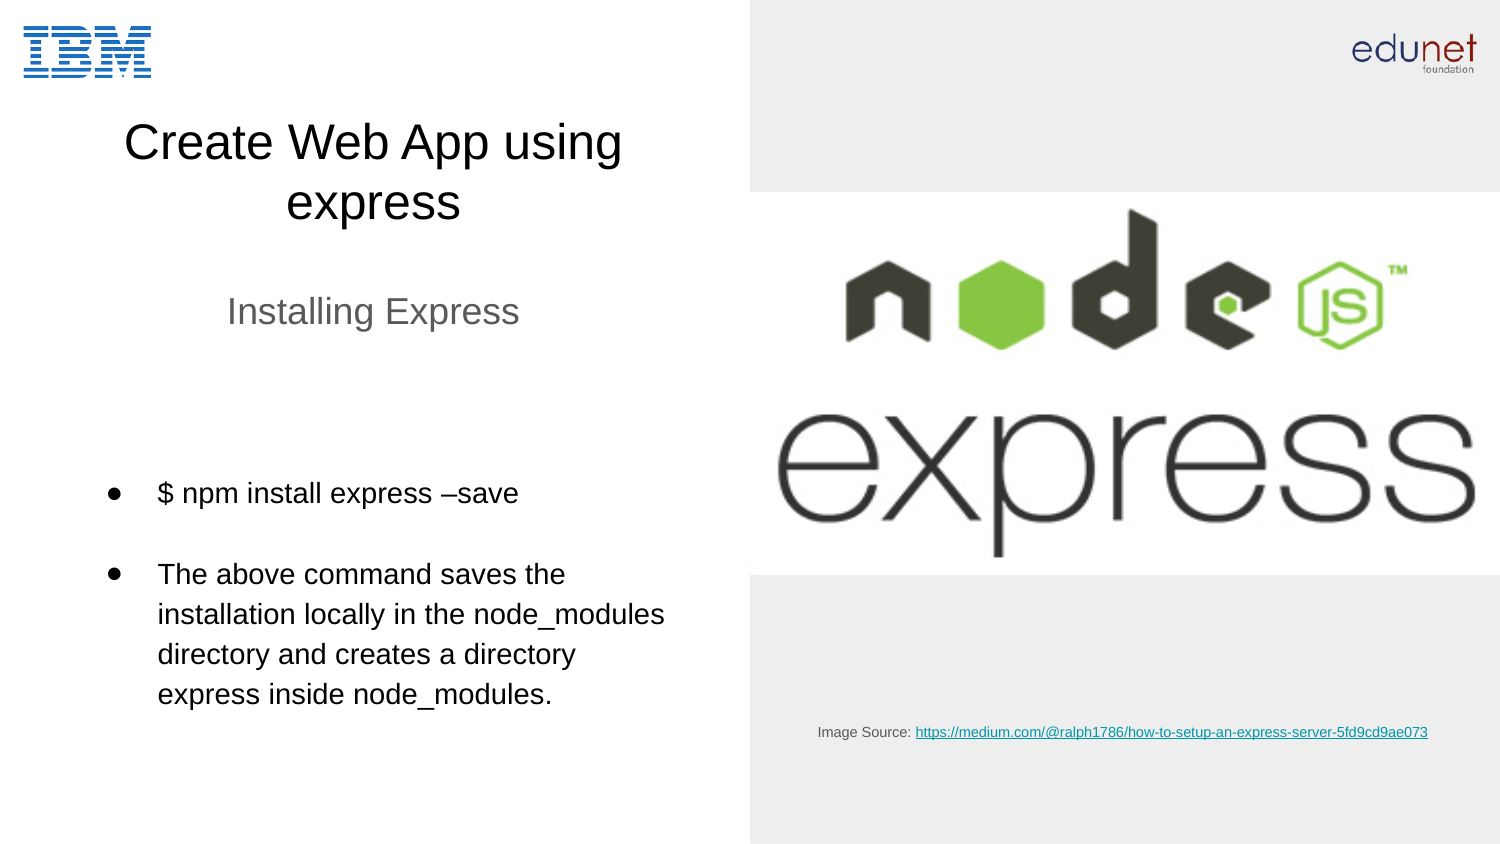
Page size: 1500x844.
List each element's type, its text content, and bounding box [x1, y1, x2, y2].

picture [749, 192, 1500, 575]
list Image Source: https://medium.com/@ralph1786/how-to-setup-an-express-server-5fd9cd9ae073 [802, 705, 1469, 756]
picture [23, 26, 151, 78]
title Create Web App using express [41, 117, 706, 223]
list $ npm install express –save The above command saves the installation locally in the node_modules directory and creates a directory express inside node_modules. [67, 397, 698, 783]
subtitle Installing Express [41, 257, 706, 363]
picture [1350, 26, 1480, 78]
